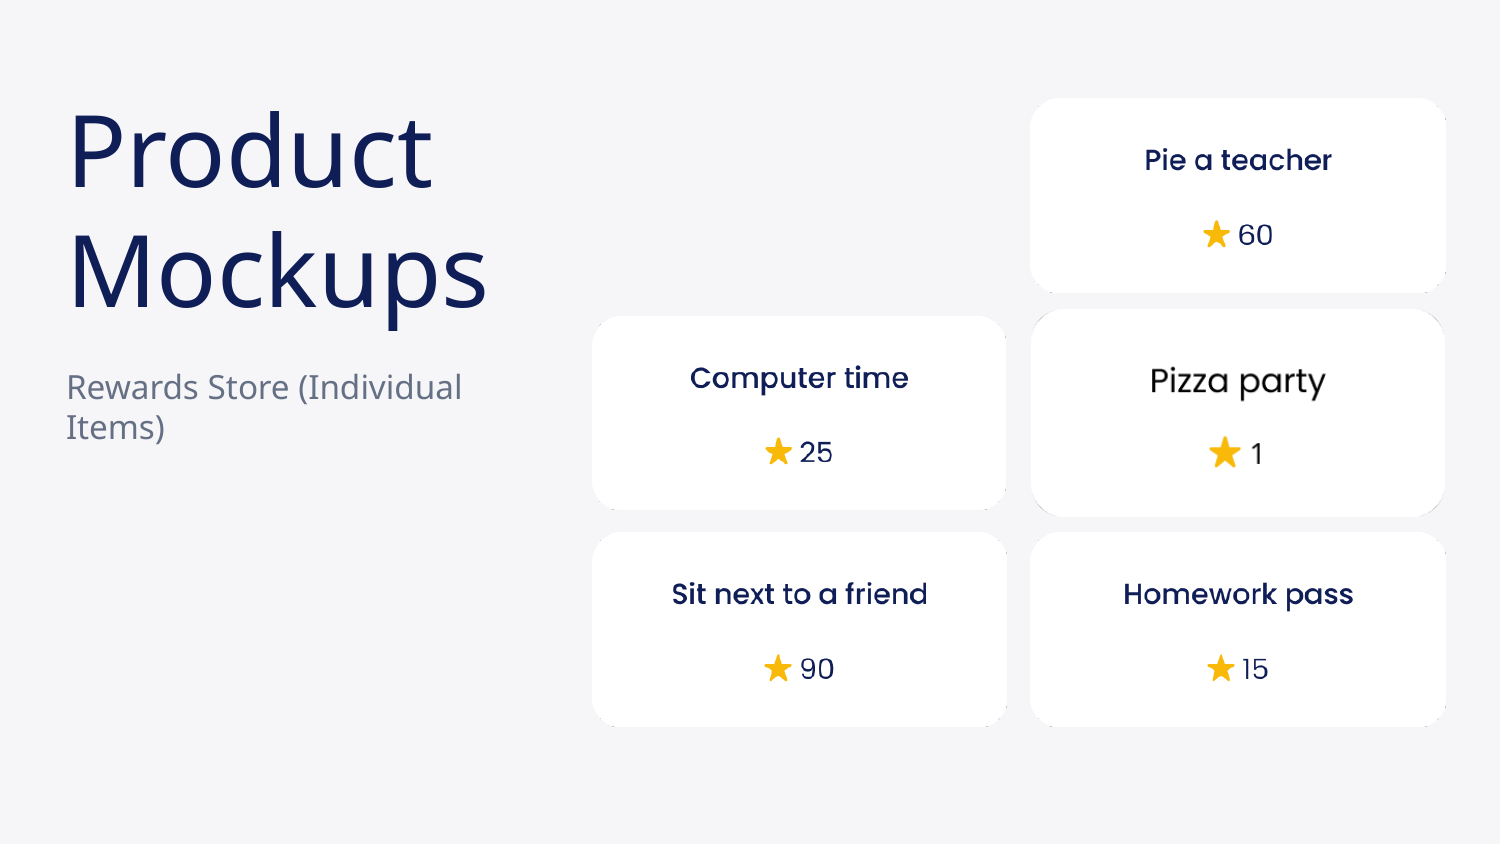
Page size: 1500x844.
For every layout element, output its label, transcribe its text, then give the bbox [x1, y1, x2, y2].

picture [592, 316, 1007, 510]
title Product Mockups [51, 72, 750, 352]
text_box Rewards Store (Individual Items) [51, 351, 544, 461]
picture [1030, 532, 1446, 728]
picture [591, 532, 1007, 728]
picture [1030, 98, 1446, 294]
picture [1031, 309, 1445, 517]
